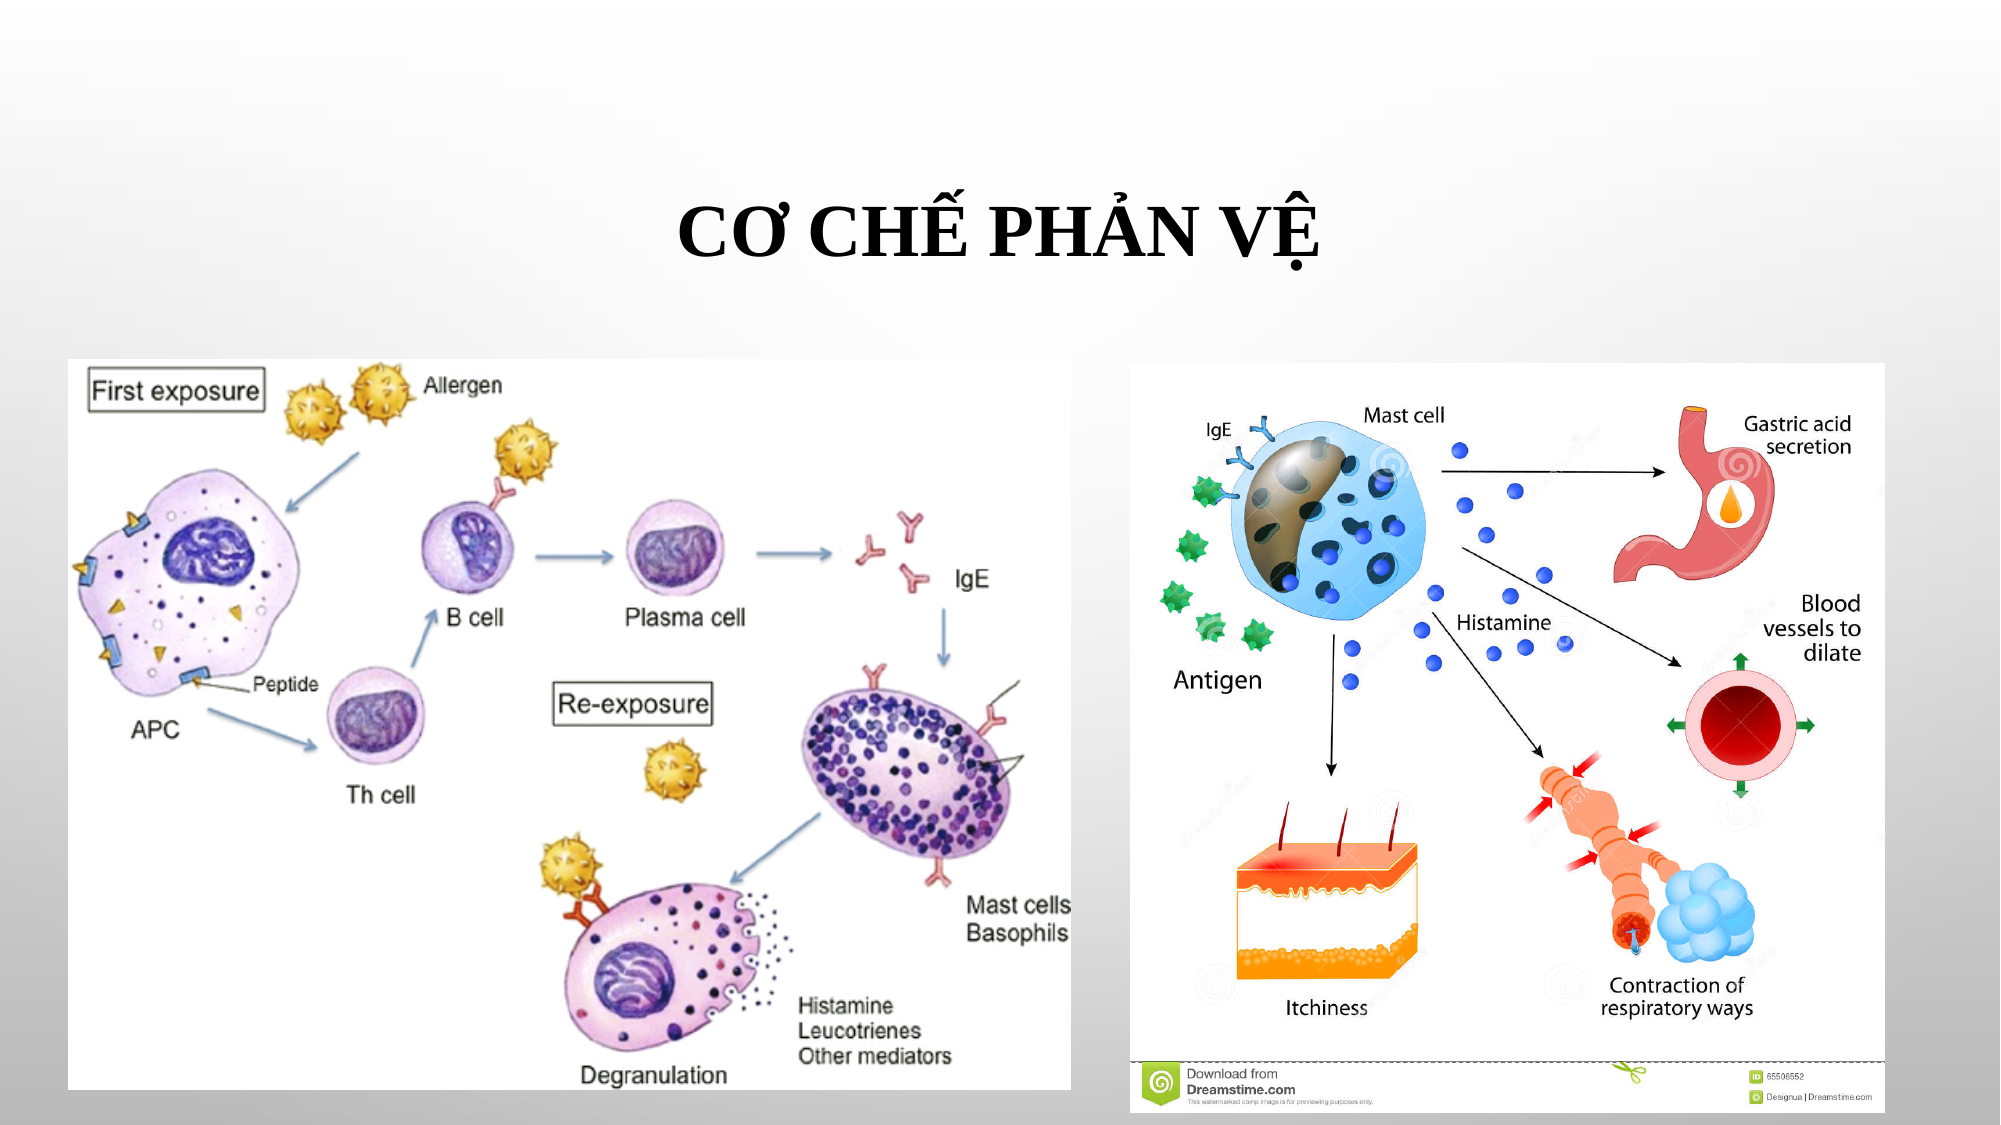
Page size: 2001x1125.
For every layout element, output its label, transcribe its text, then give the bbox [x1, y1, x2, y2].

picture [0, 0, 2000, 1125]
title Cơ chế phản vệ [149, 101, 1851, 364]
